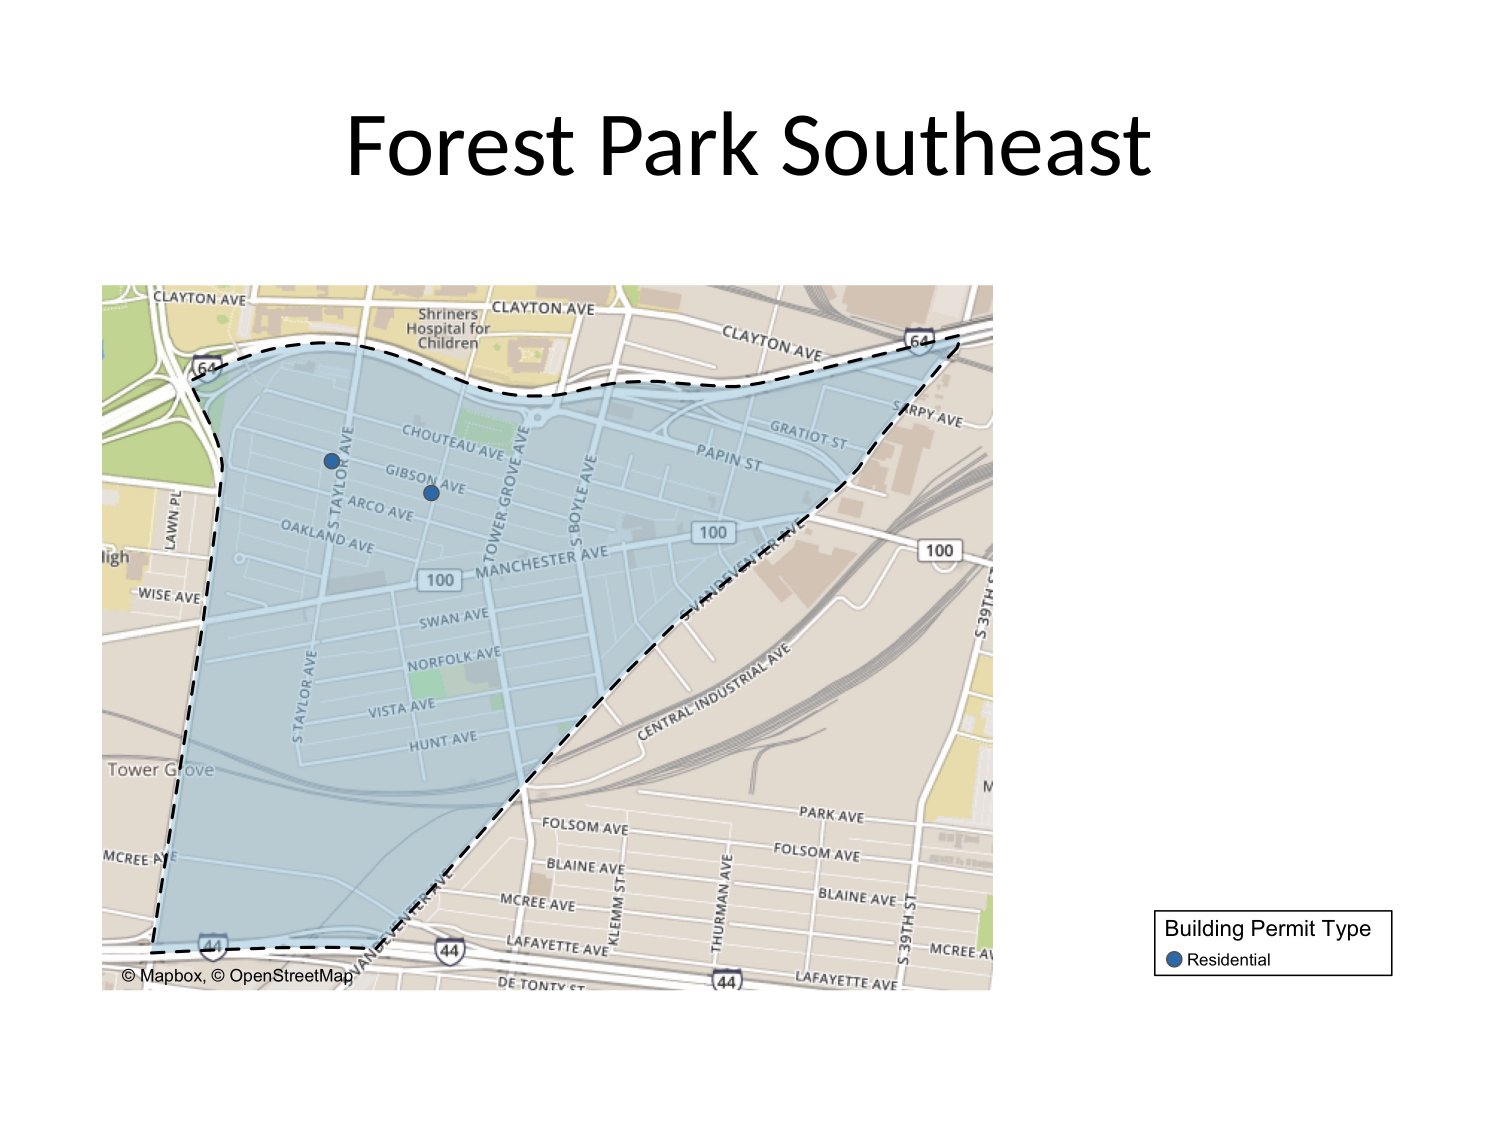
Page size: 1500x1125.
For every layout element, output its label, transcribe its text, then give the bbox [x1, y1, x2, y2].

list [74, 262, 1426, 1013]
title Forest Park Southeast [75, 45, 1425, 233]
